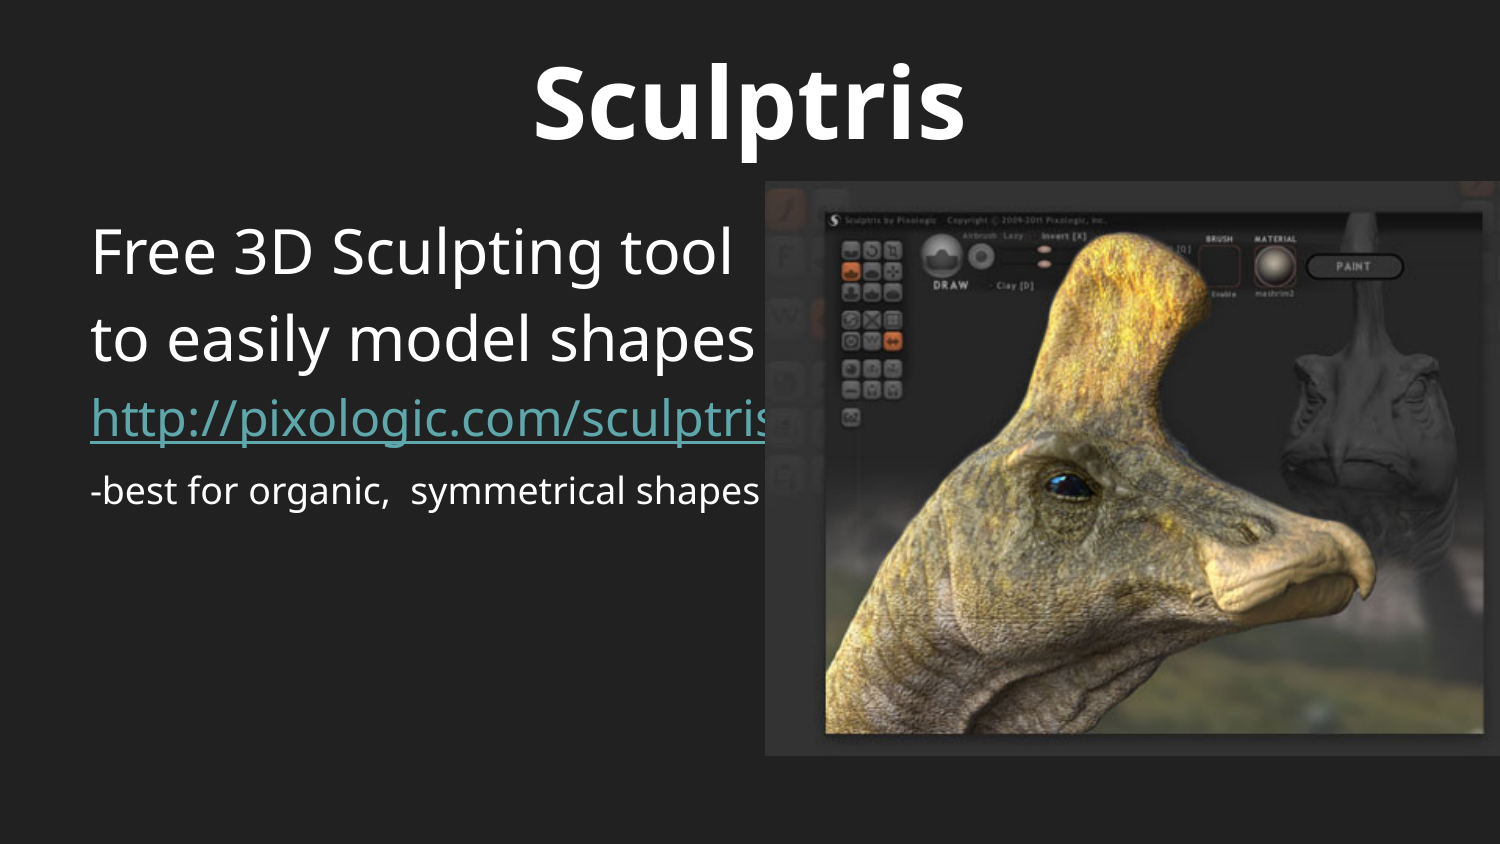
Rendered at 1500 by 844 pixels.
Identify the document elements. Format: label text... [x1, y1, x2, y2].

list Free 3D Sculpting tool to easily model shapes http://pixologic.com/sculptris/ -best for organic, symmetrical shapes [75, 196, 1425, 808]
picture [765, 181, 1500, 756]
title Sculptris [75, 33, 1425, 175]
